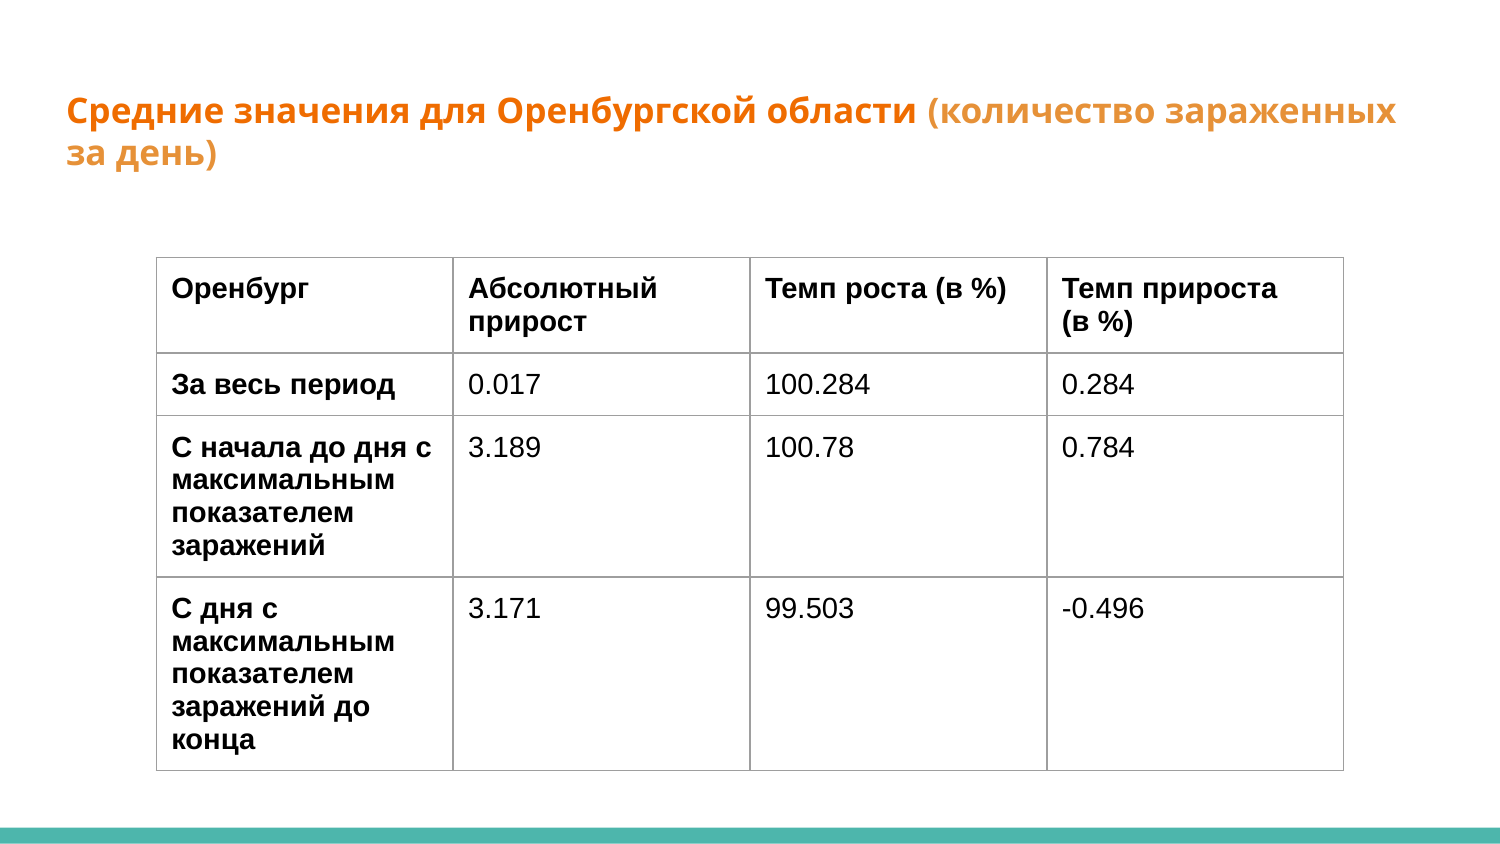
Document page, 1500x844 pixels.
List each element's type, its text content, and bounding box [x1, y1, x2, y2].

table_cell 99.503 [751, 578, 1046, 770]
table_cell 0.784 [1048, 416, 1343, 576]
table_cell 100.284 [751, 354, 1046, 415]
list [51, 207, 1449, 750]
table_cell С начала до дня с максимальным показателем заражений [157, 416, 452, 576]
table_cell 3.189 [454, 416, 749, 576]
title Средние значения для Оренбургской области (количество зараженных за день) [51, 72, 1449, 189]
table_cell 3.171 [454, 578, 749, 770]
table_header Абсолютный прирост [454, 258, 749, 352]
table_header Оренбург [157, 258, 452, 352]
table_header Темп роста (в %) [751, 258, 1046, 352]
table_cell 0.017 [454, 354, 749, 415]
table_cell За весь период [157, 354, 452, 415]
table_cell 0.284 [1048, 354, 1343, 415]
table_header Темп прироста (в %) [1048, 258, 1343, 352]
table_cell 100.78 [751, 416, 1046, 576]
table_cell С дня с максимальным показателем заражений до конца [157, 578, 452, 770]
table_cell -0.496 [1048, 578, 1343, 770]
